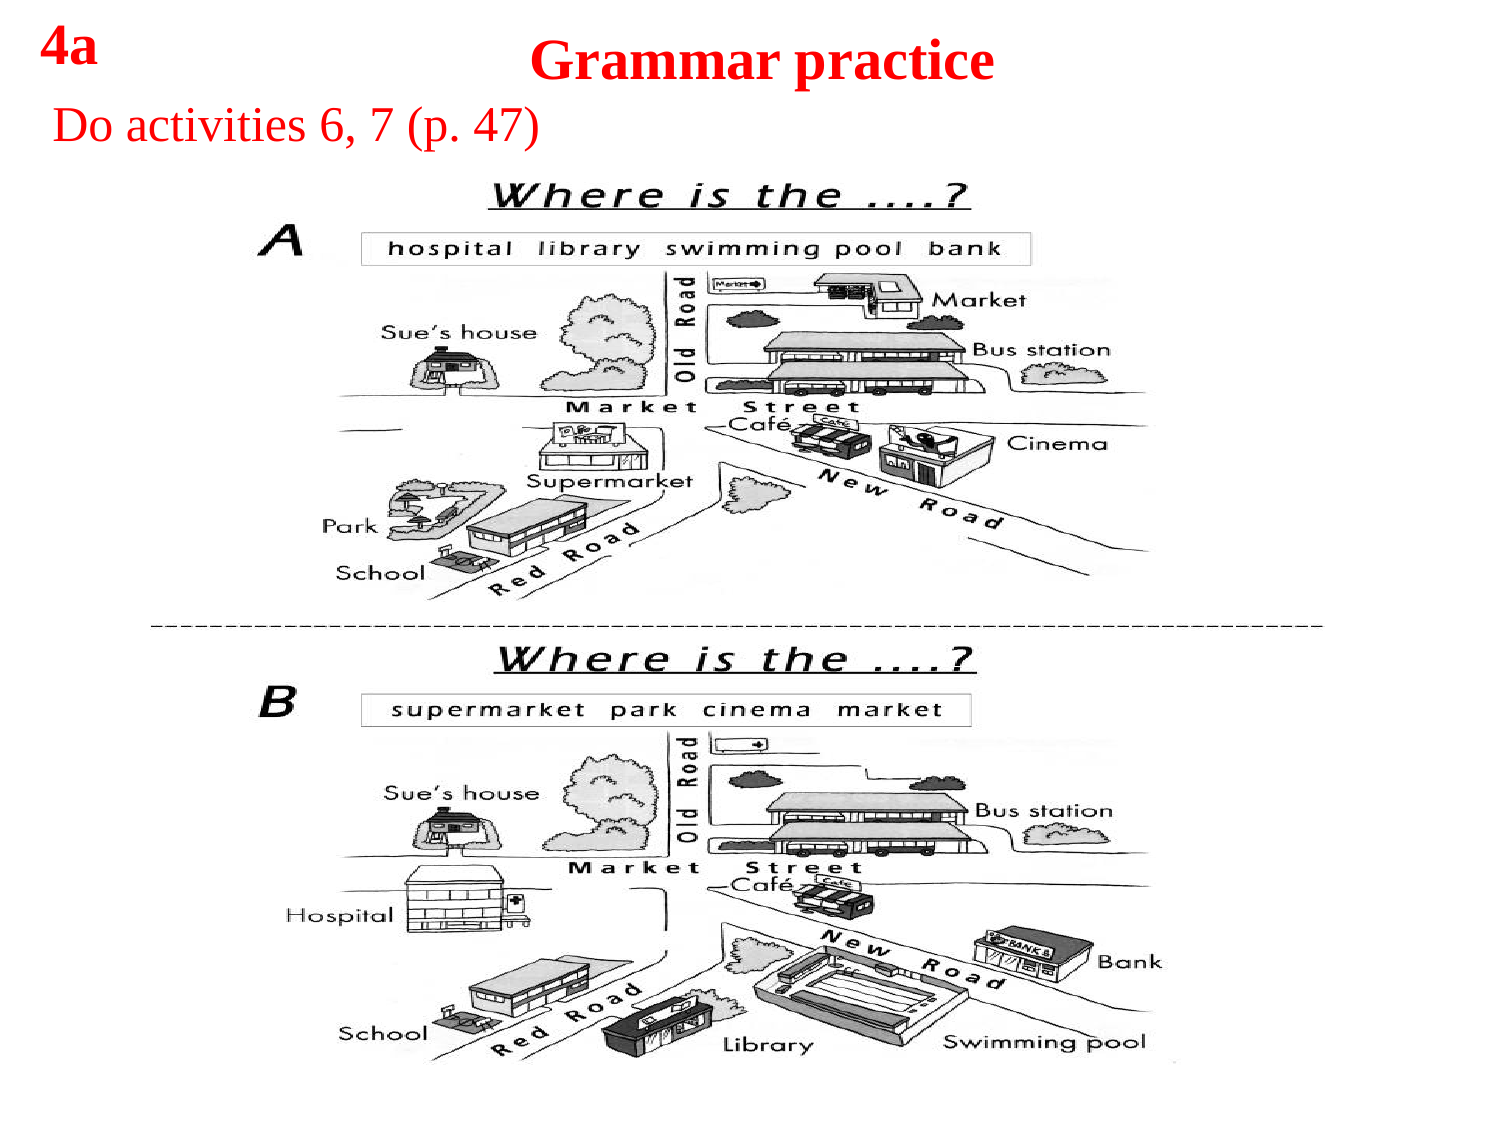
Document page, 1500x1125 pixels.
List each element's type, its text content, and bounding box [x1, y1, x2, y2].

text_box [149, 159, 1326, 1093]
text_box 4a [25, 0, 200, 84]
text_box Do activities 6, 7 (p. 47) [37, 84, 1100, 159]
text_box Grammar practice [362, 13, 1163, 99]
